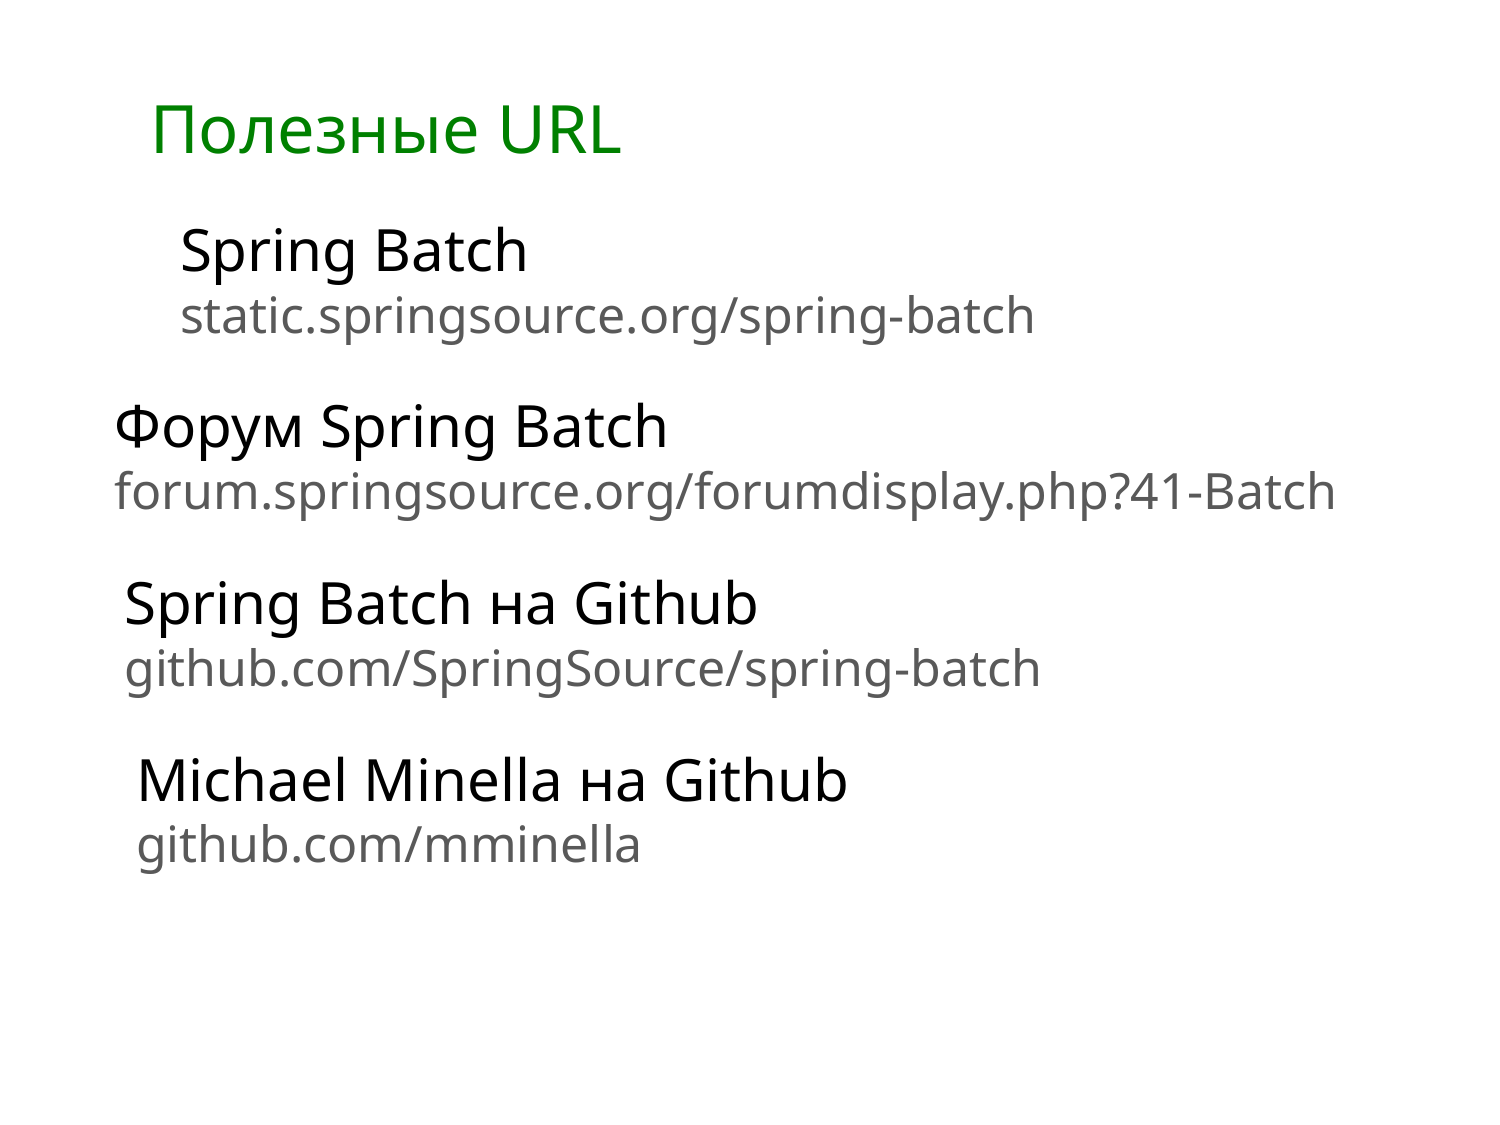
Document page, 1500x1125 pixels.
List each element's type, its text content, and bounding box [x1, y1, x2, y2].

text_box Michael Minella на Github github.com/mminella [121, 735, 865, 880]
text_box Spring Batch на Github github.com/SpringSource/spring-batch [109, 558, 1058, 704]
text_box Полезные URL [135, 79, 638, 174]
text_box Spring Batch static.springsource.org/spring-batch [165, 205, 1053, 351]
text_box Форум Spring Batch forum.springsource.org/forumdisplay.php?41-Batch [99, 382, 1353, 527]
